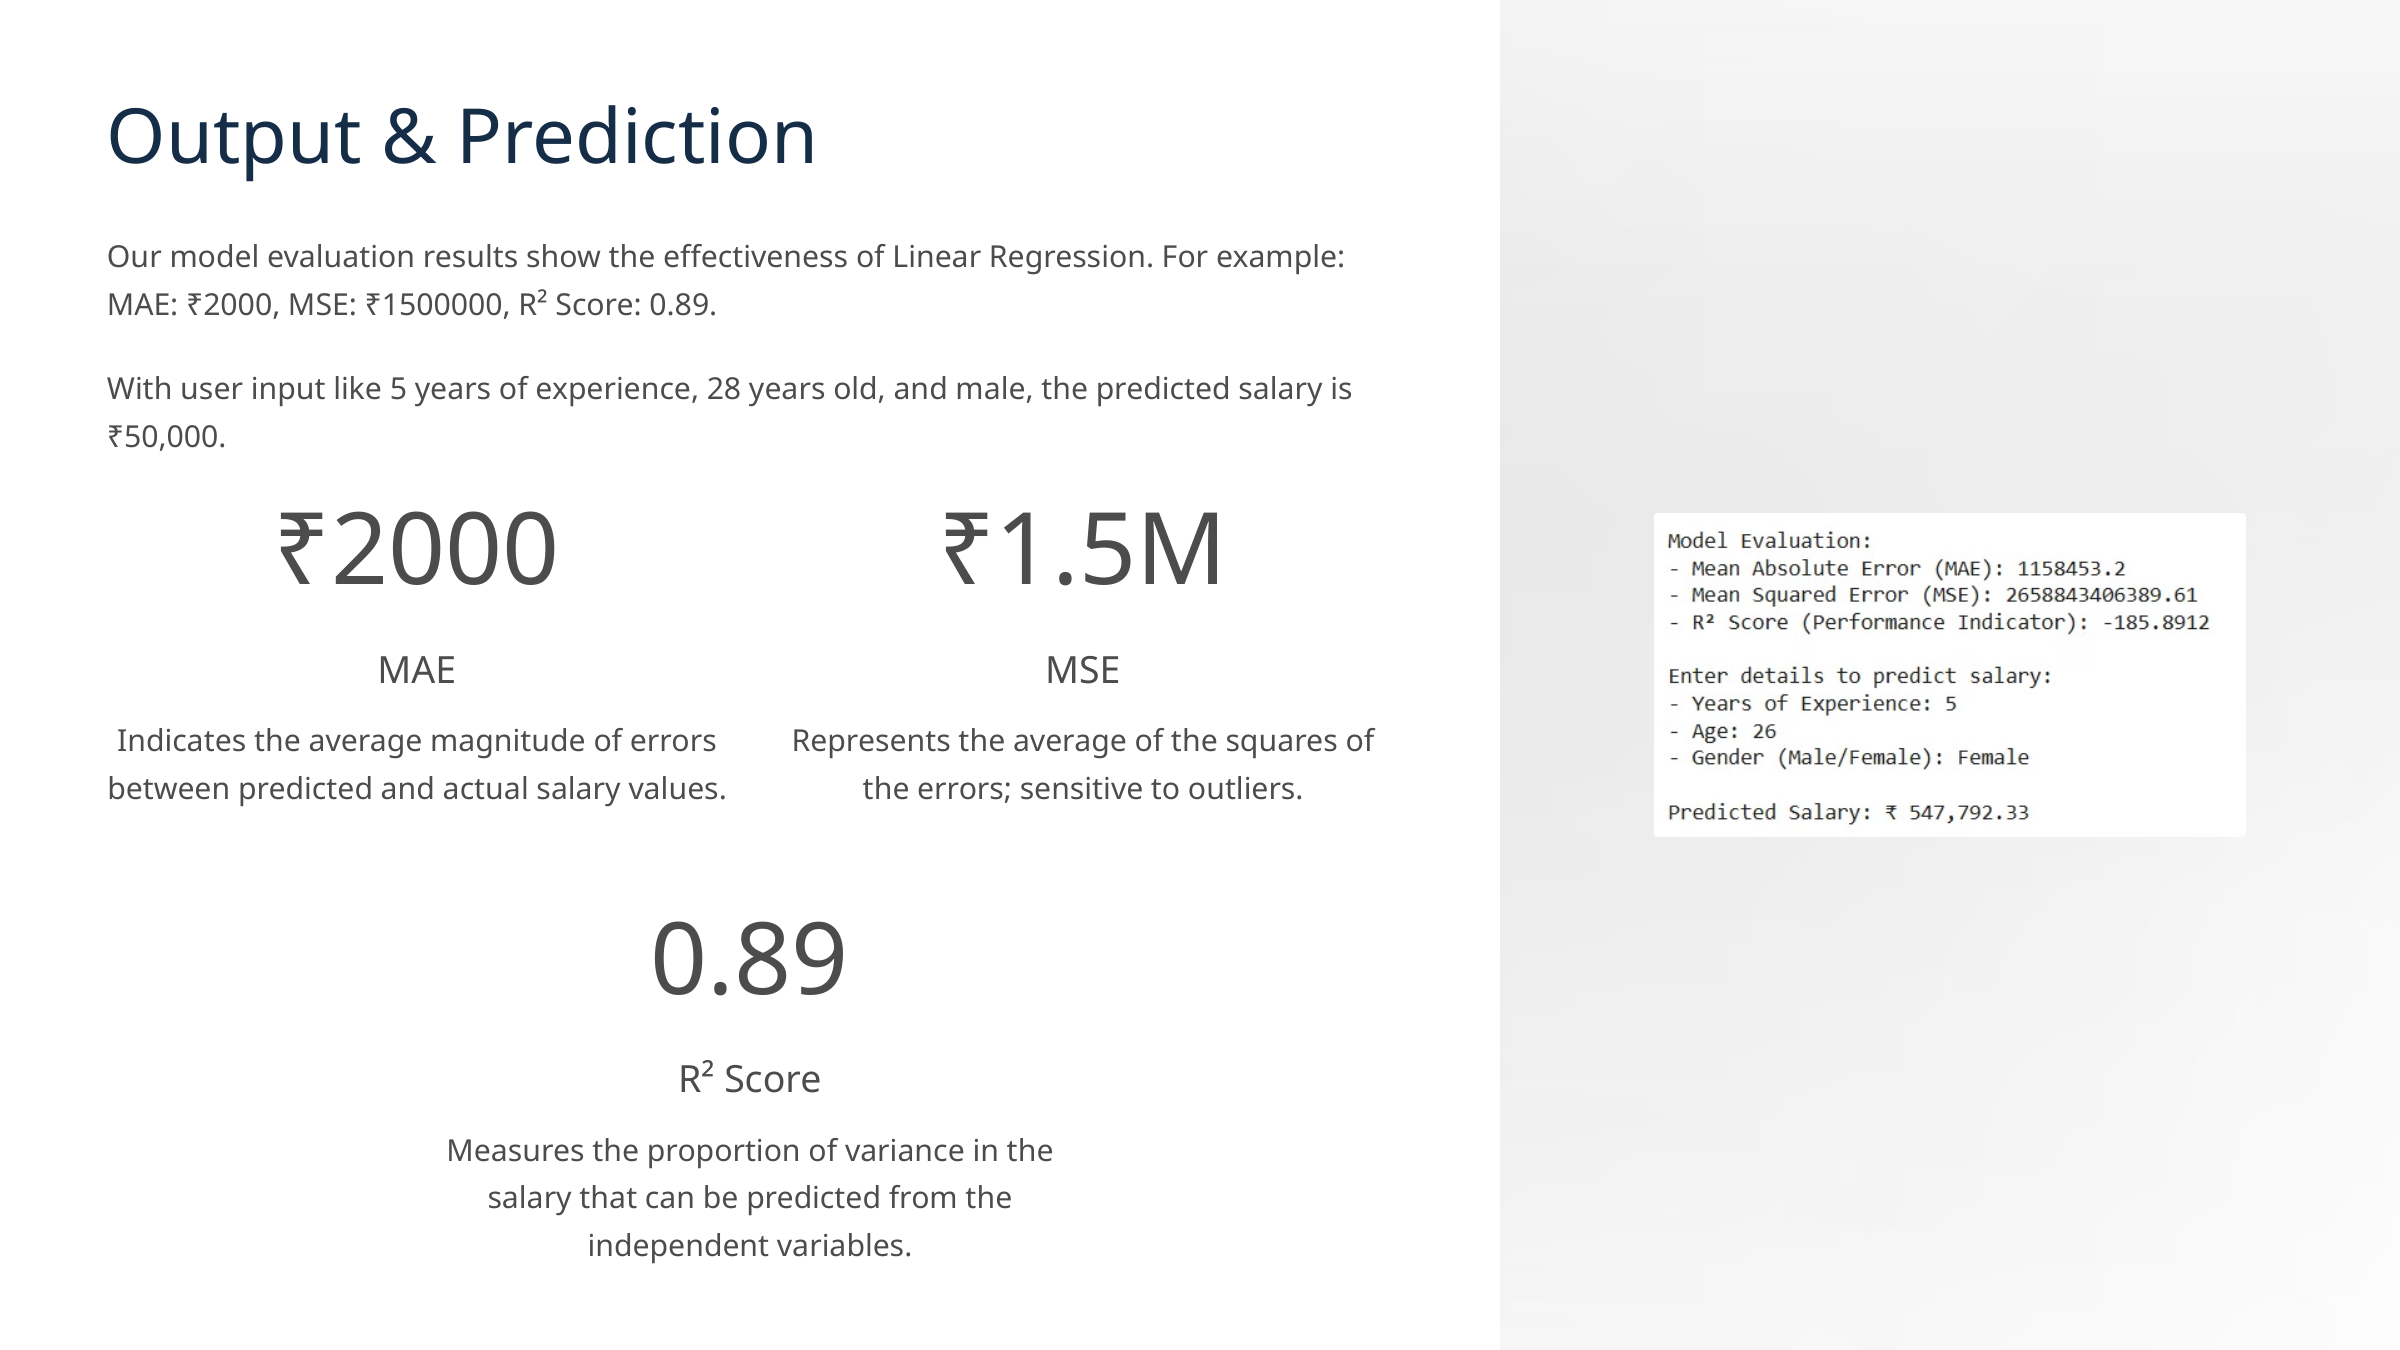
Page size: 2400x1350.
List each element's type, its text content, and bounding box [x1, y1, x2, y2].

text_box With user input like 5 years of experience, 28 years old, and male, the predicted salary is ₹50,000. [106, 357, 1393, 456]
text_box Indicates the average magnitude of errors between predicted and actual salary values. [106, 709, 727, 808]
picture [1499, 0, 2400, 1350]
text_box 0.89 [439, 914, 1060, 1016]
text_box MSE [892, 643, 1274, 692]
text_box Represents the average of the squares of the errors; sensitive to outliers. [772, 709, 1393, 808]
text_box ₹1.5M [772, 504, 1393, 606]
text_box ₹2000 [106, 504, 727, 606]
text_box R² Score [559, 1053, 941, 1101]
text_box MAE [226, 643, 608, 692]
text_box Measures the proportion of variance in the salary that can be predicted from the independent variables. [439, 1119, 1060, 1266]
text_box Our model evaluation results show the effectiveness of Linear Regression. For example: MAE: ₹2000, MSE: ₹1500000, R² Score: 0.89. [106, 225, 1393, 324]
text_box Output & Prediction [106, 84, 871, 180]
